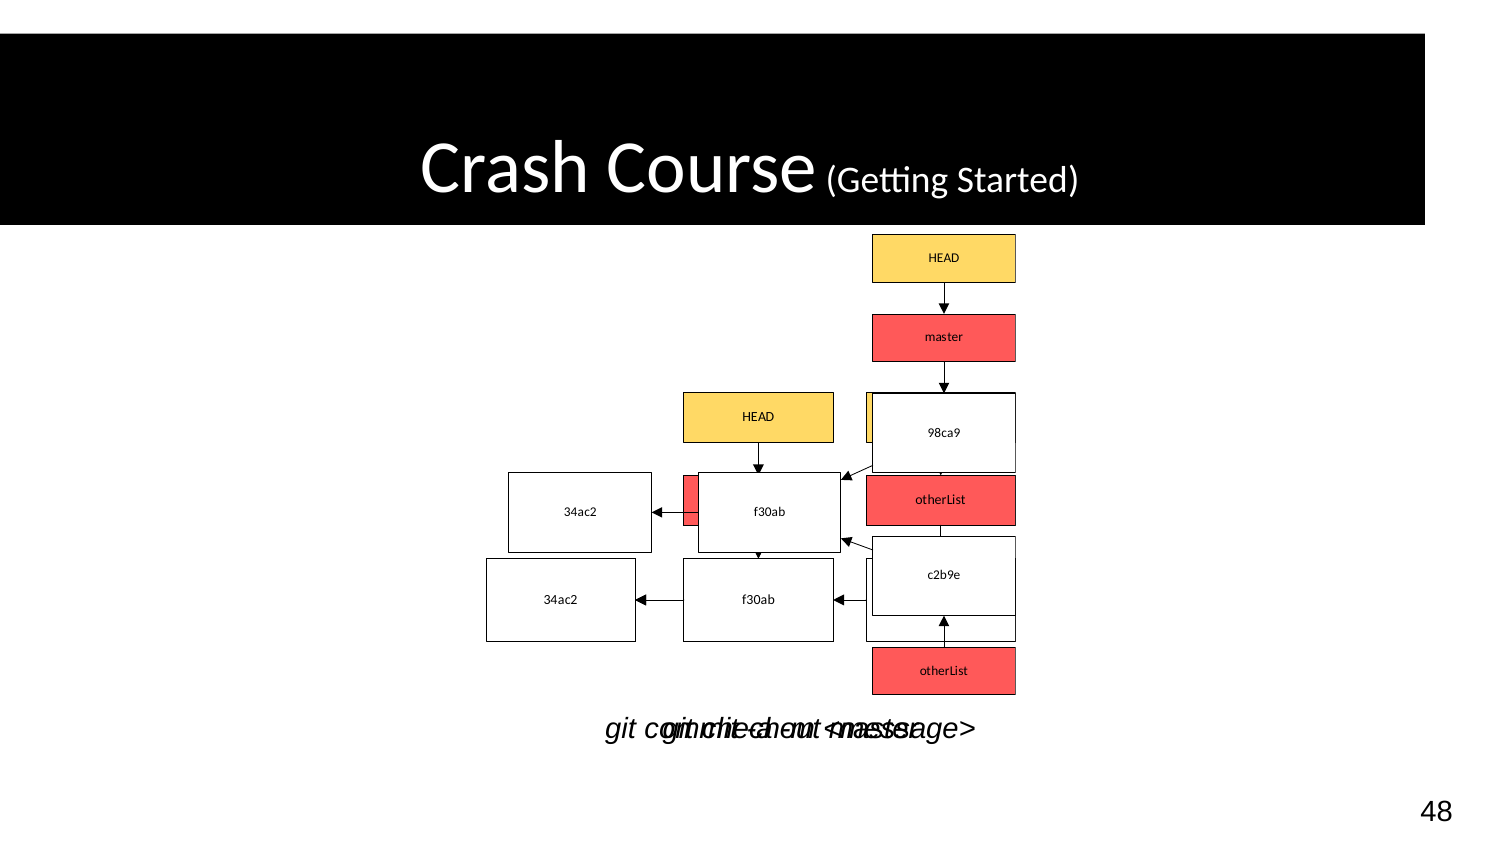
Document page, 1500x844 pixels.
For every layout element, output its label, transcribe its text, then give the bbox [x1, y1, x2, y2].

title Crash Course (Getting Started) [75, 33, 1425, 223]
picture [483, 232, 1016, 695]
text_box git commit -a -m <message> [574, 704, 1007, 752]
